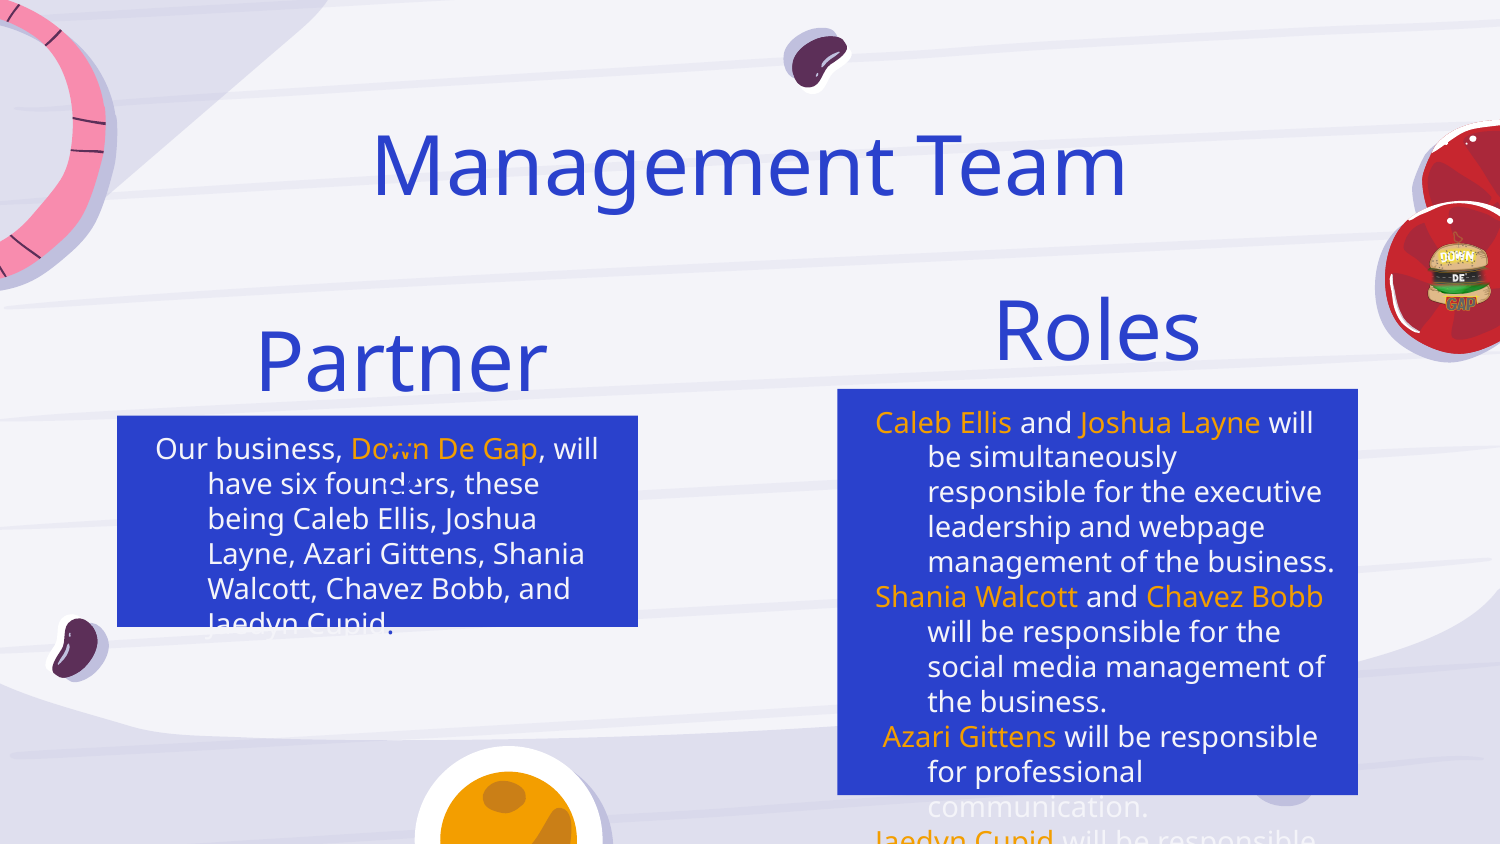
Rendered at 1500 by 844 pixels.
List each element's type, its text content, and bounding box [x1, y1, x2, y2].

picture [1419, 230, 1500, 312]
text_box Partners [228, 293, 575, 422]
text_box Roles [952, 261, 1243, 391]
title Management Team [154, 97, 1346, 226]
text_box Caleb Ellis and Joshua Layne will be simultaneously responsible for the executive leadership and webpage management of the business. Shania Walcott and Chavez Bobb will be responsible for the social media management of the business. Azari Gittens will be responsible for professional communication. Jaedyn Cupid will be responsible for data management. [837, 388, 1358, 796]
subtitle Our business, Down De Gap, will have six founders, these being Caleb Ellis, Joshua Layne, Azari Gittens, Shania Walcott, Chavez Bobb, and Jaedyn Cupid. [117, 415, 638, 627]
